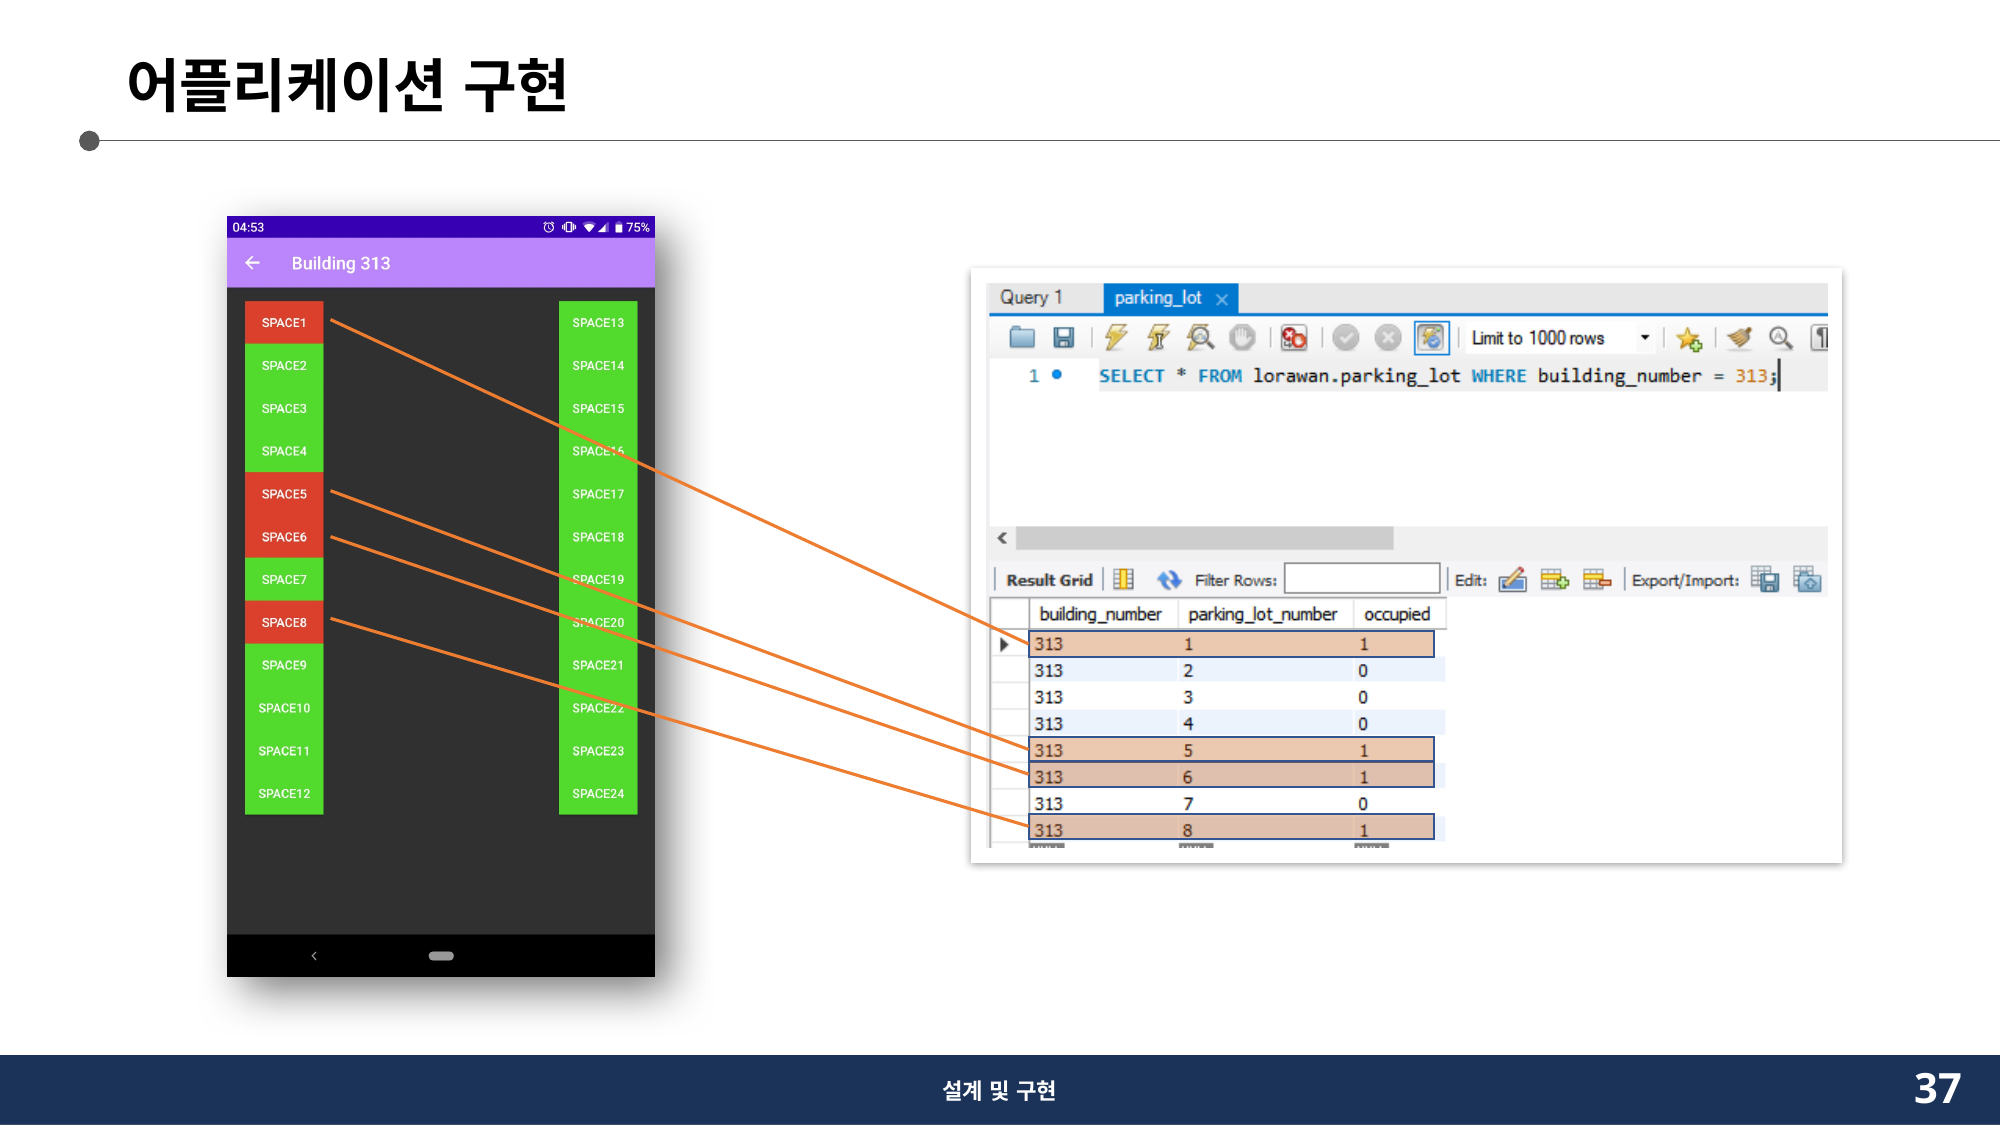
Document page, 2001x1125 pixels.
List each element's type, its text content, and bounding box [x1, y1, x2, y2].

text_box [330, 536, 1029, 618]
text_box 어플리케이션 구현 [111, 22, 1753, 128]
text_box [330, 490, 1029, 536]
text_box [330, 319, 1029, 490]
picture [985, 282, 1828, 848]
picture [227, 216, 655, 977]
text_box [330, 618, 1029, 827]
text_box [0, 1055, 2000, 1125]
